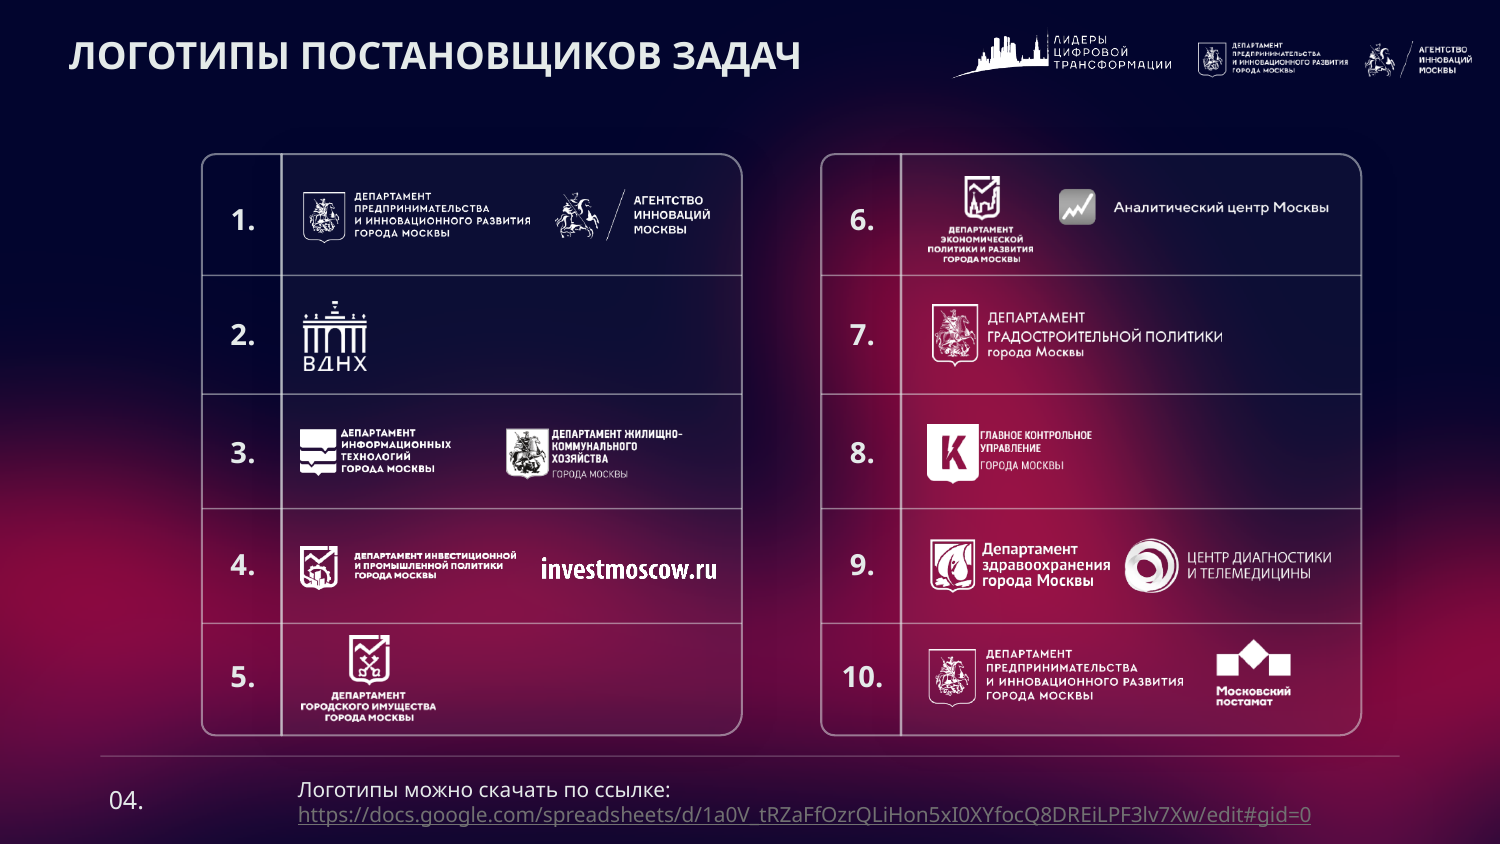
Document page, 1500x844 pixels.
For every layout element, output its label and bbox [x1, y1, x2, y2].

text_box [201, 153, 743, 736]
text_box [950, 26, 1171, 80]
text_box [821, 153, 1362, 736]
picture [0, 0, 1500, 844]
